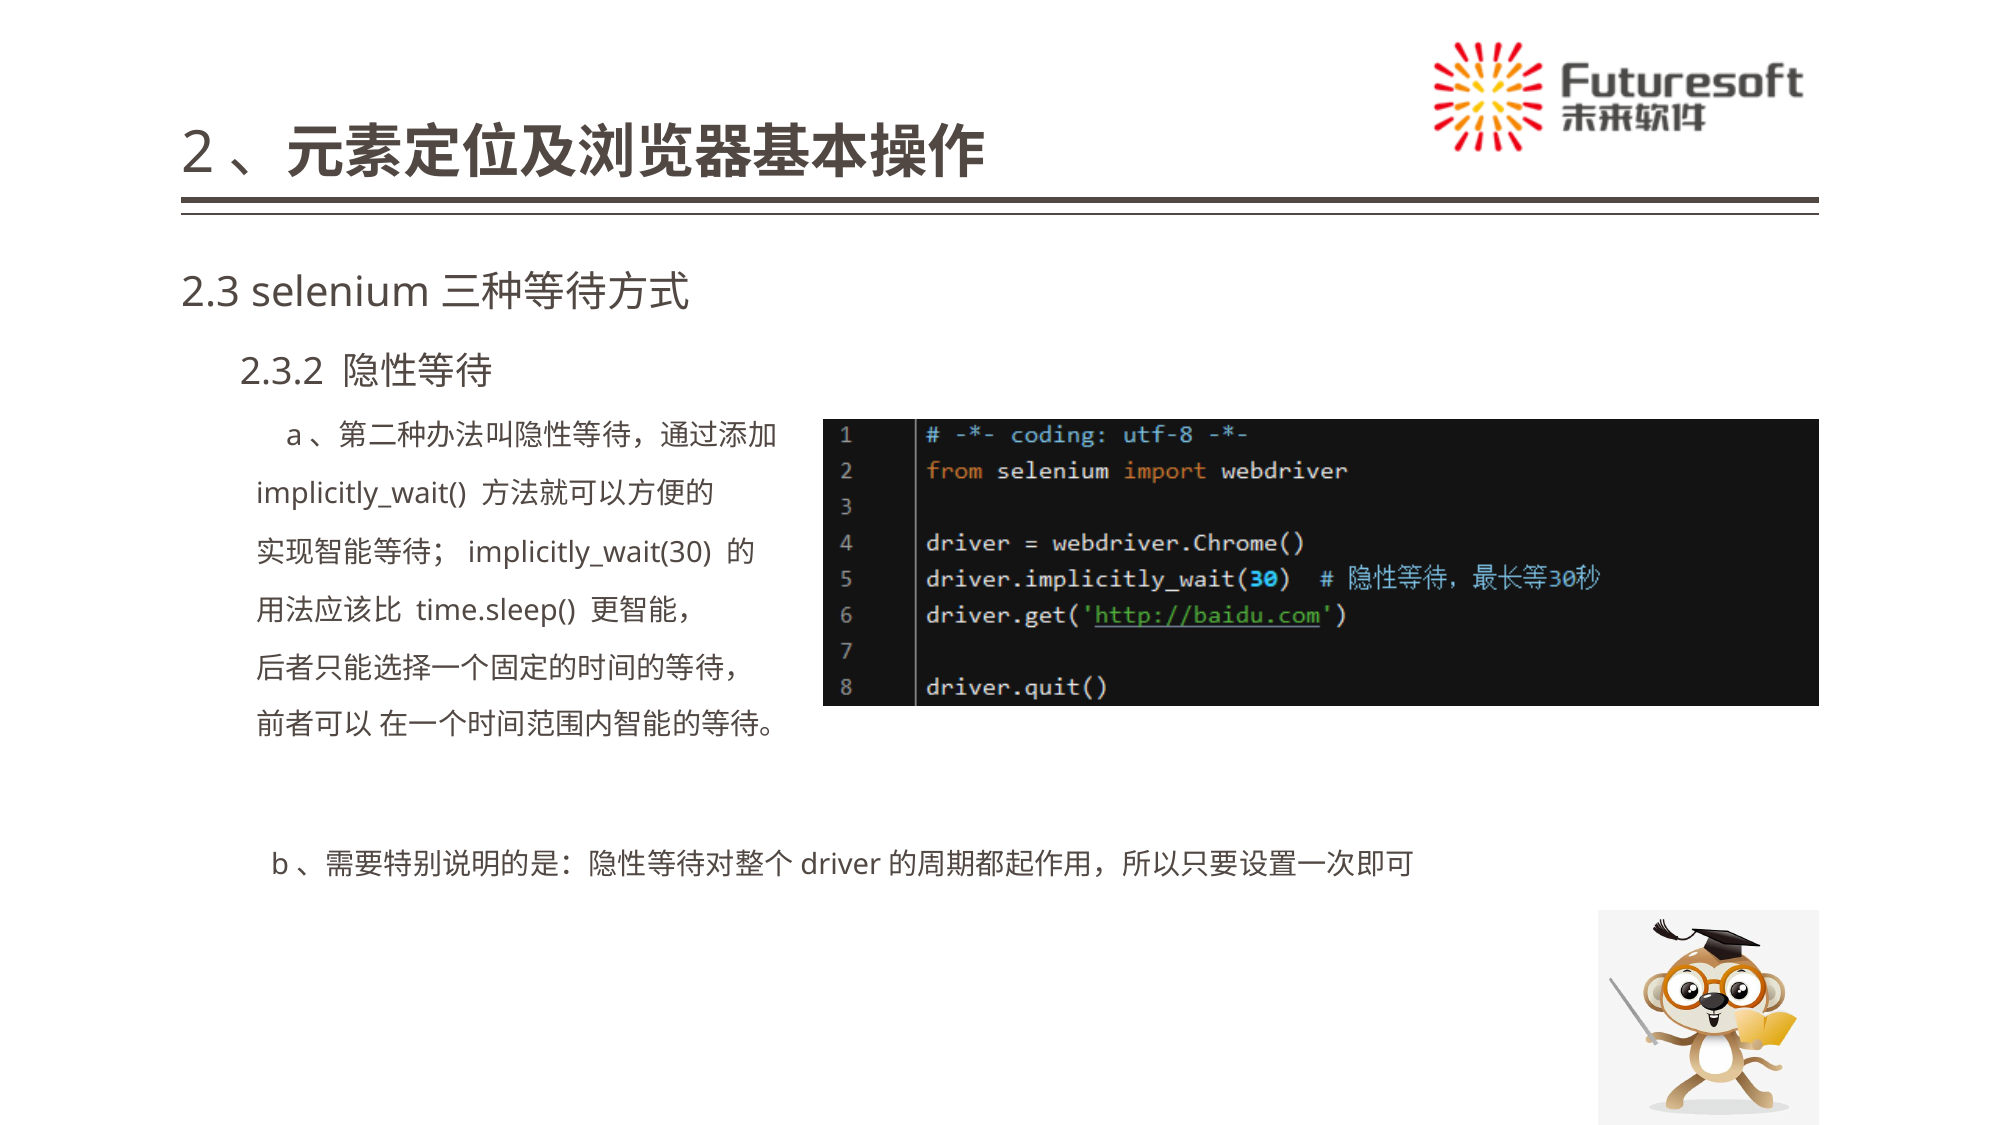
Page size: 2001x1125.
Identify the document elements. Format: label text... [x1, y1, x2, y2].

picture [1421, 0, 1819, 180]
title 2、元素定位及浏览器基本操作 [181, 12, 1819, 193]
picture [1598, 910, 1819, 1125]
picture [823, 419, 1819, 706]
list 2.3 selenium三种等待方式 2.3.2 隐性等待 a、第二种办法叫隐性等待，通过添加 implicitly_wait() 方法就可以方便的 实现智能等待；implicitly_wait(30) 的 用法应该比 time.sleep() 更智能， 后者只能选择一个固定的时间的等待， 前者可以 在一个时间范围内智能的等待。 b、需要特别说明的是：隐性等待对整个driver的周期都起作用，所以只要设置一次即可 [181, 262, 1819, 1013]
